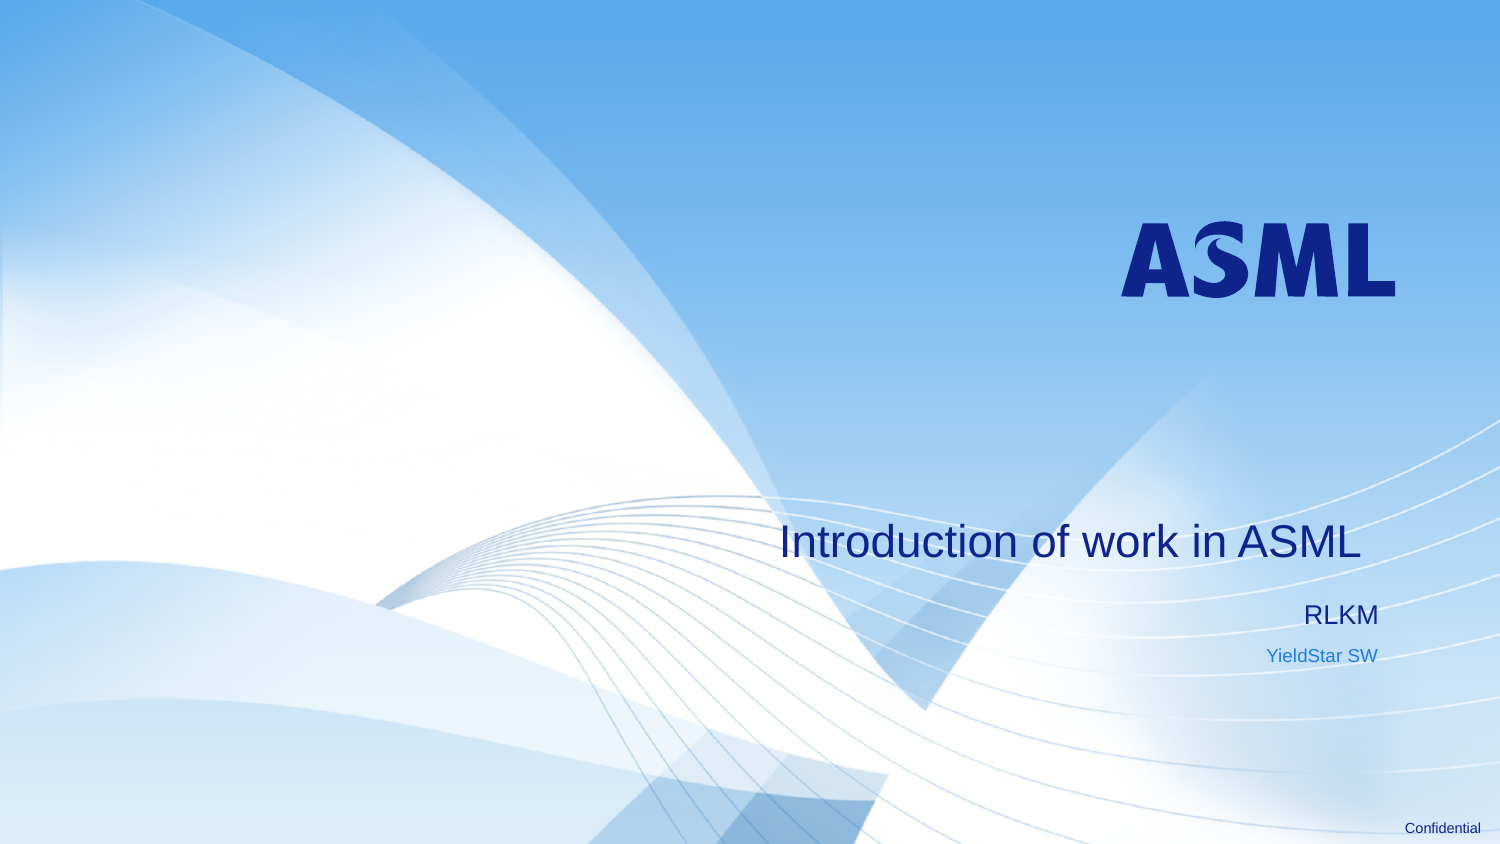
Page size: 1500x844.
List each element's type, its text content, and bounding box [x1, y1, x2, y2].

list Introduction of work in ASML [79, 516, 1379, 567]
list RLKM [79, 567, 1379, 630]
list YieldStar SW [78, 642, 1378, 697]
picture [0, 0, 1500, 844]
